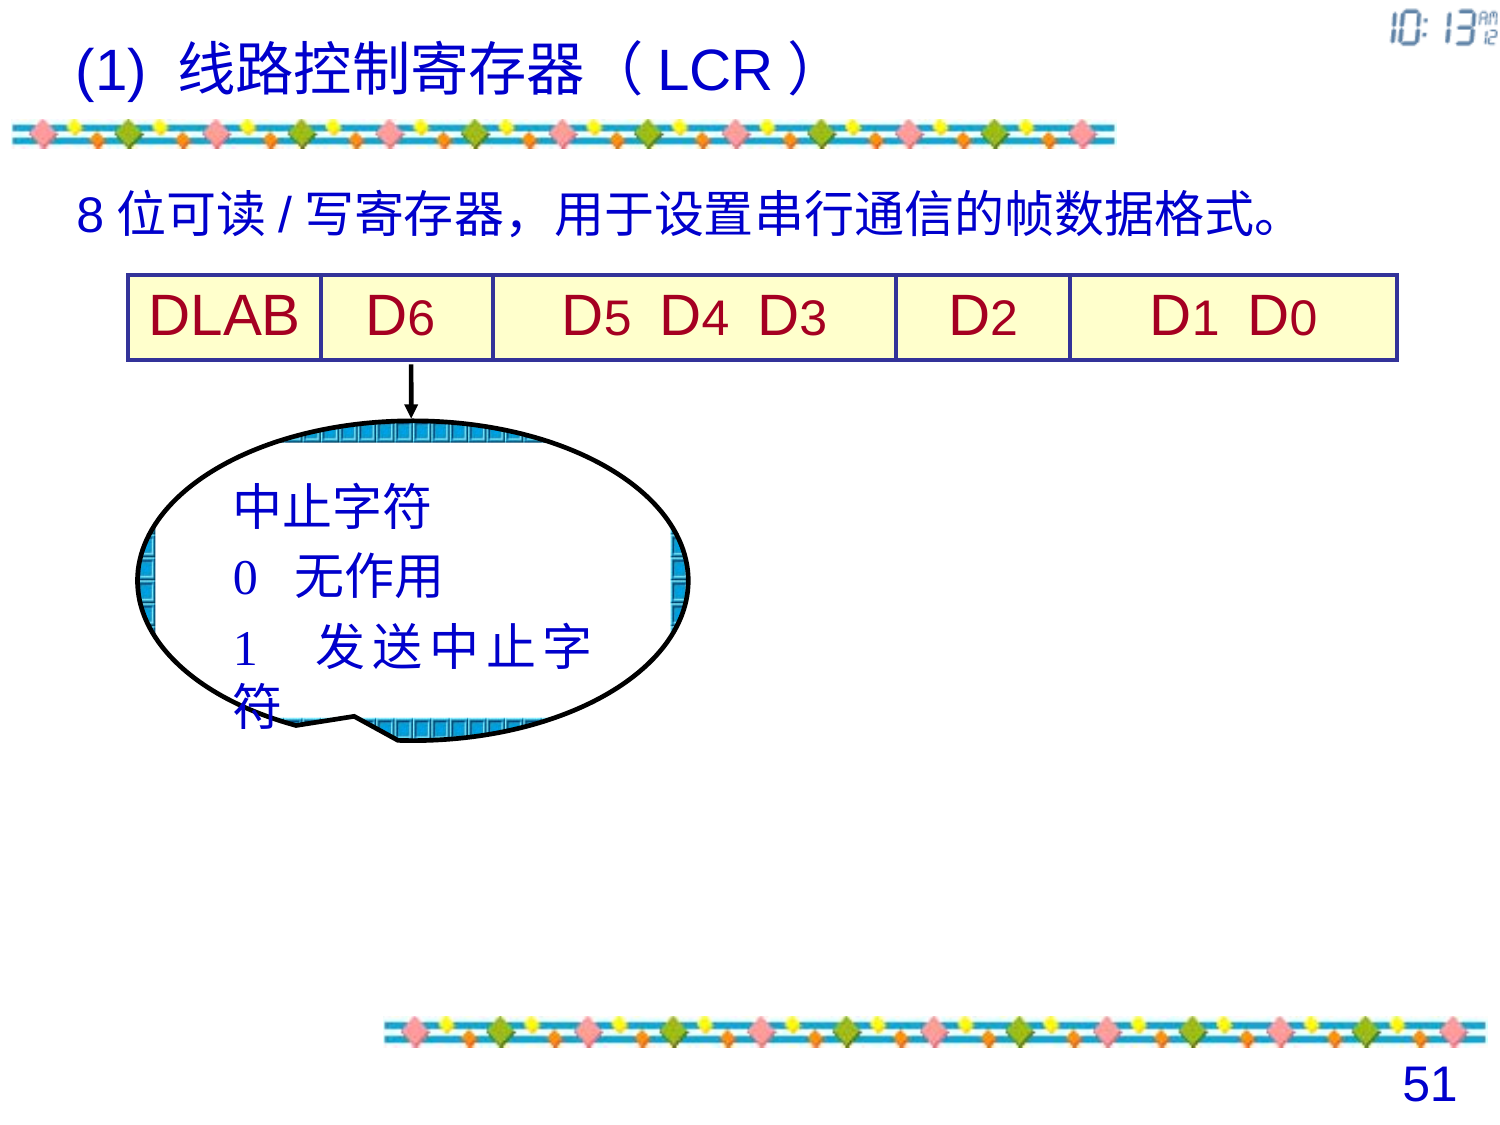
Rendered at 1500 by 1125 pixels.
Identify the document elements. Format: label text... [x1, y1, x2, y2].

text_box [137, 363, 689, 741]
picture [11, 119, 1117, 149]
picture [383, 1016, 1488, 1048]
table_header D6 [323, 277, 491, 358]
table_header D5 D4 D3 [495, 277, 894, 358]
table_header D2 [898, 277, 1068, 358]
text_box 8位可读/写寄存器，用于设置串行通信的帧数据格式。 [61, 174, 1319, 250]
table_header D1 D0 [1072, 277, 1395, 358]
text_box (1) 线路控制寄存器（LCR） [60, 24, 911, 111]
table_header DLAB [130, 277, 319, 358]
picture [1371, 0, 1500, 56]
